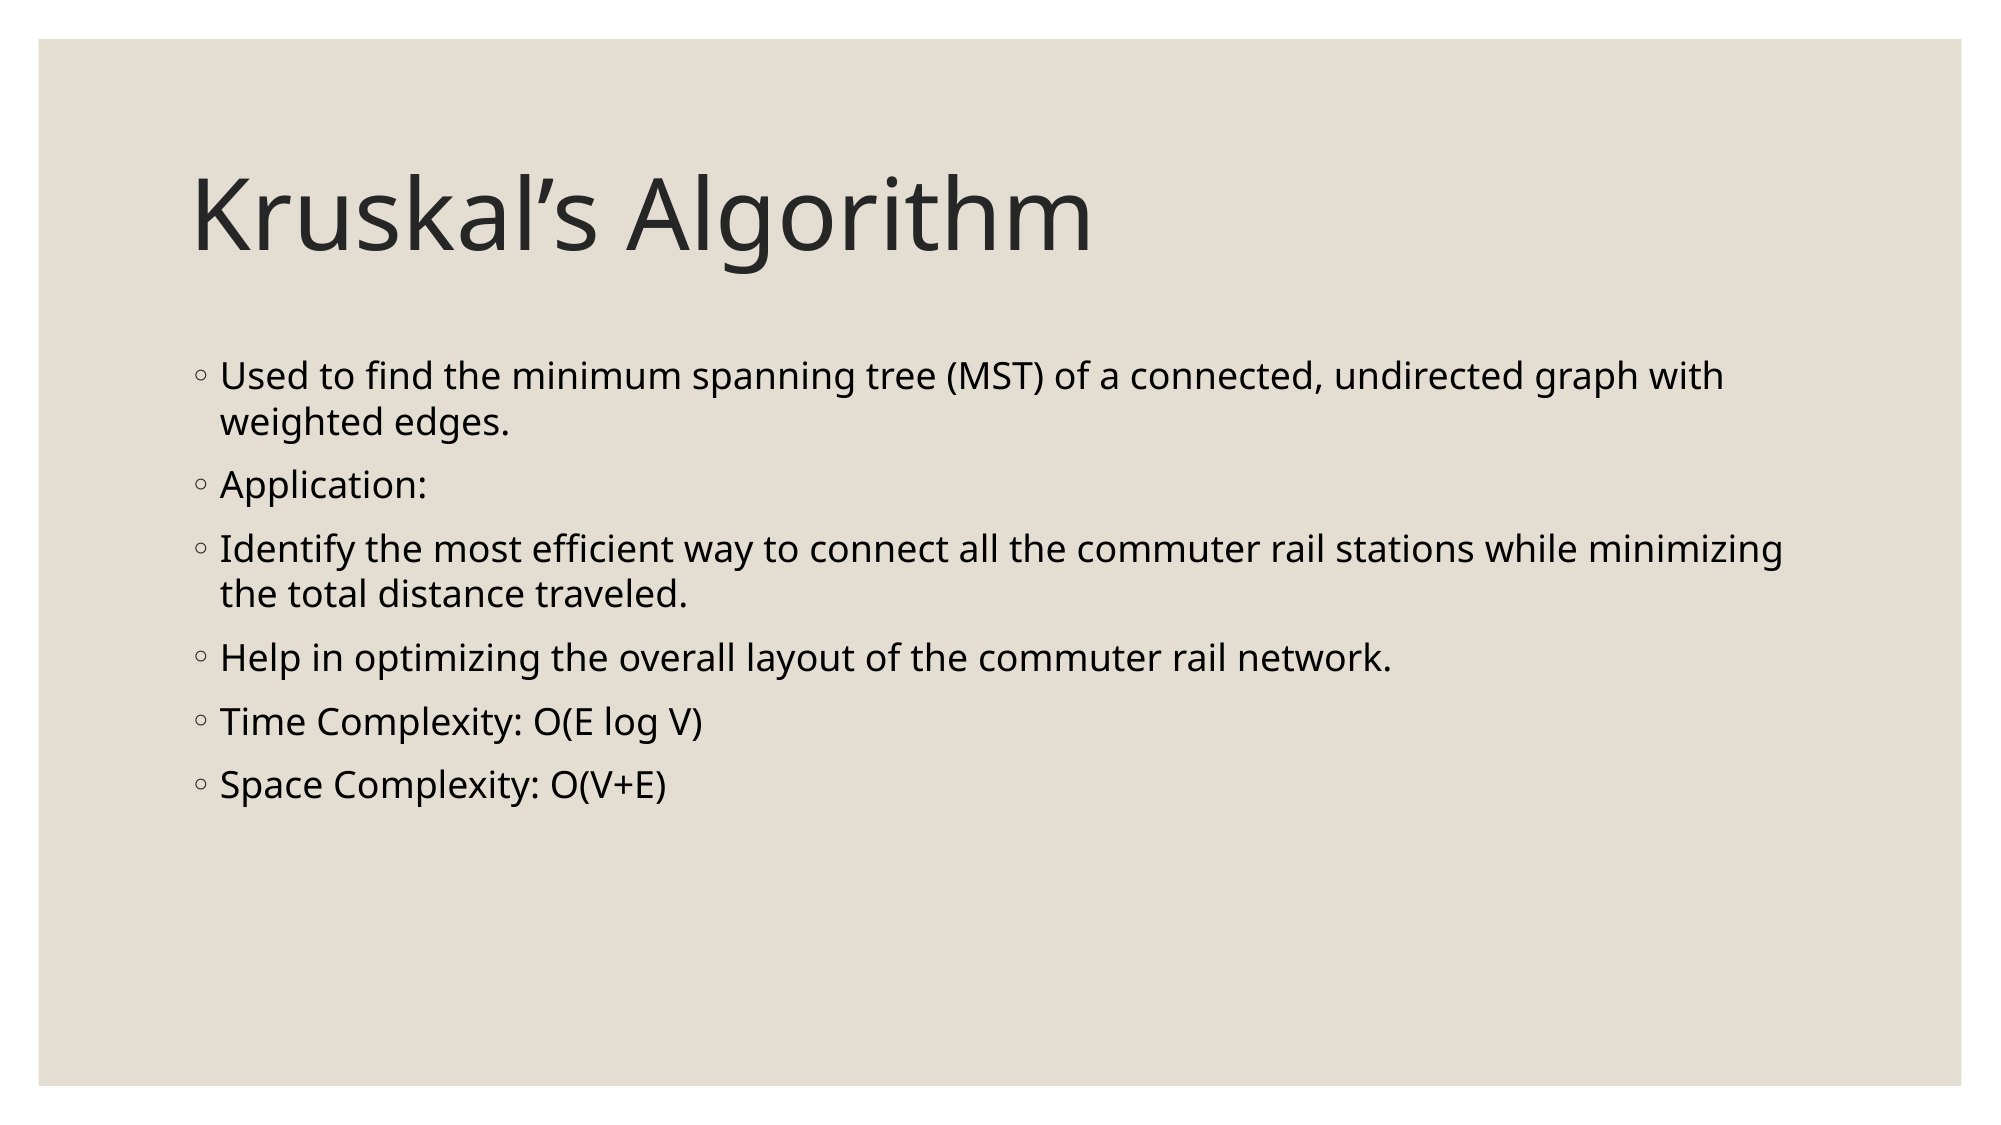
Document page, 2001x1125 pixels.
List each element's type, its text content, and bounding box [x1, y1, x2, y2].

title Kruskal’s Algorithm [174, 105, 1825, 331]
list Used to find the minimum spanning tree (MST) of a connected, undirected graph with weighted edges. Application: Identify the most efficient way to connect all the commuter rail stations while minimizing the total distance traveled. Help in optimizing the overall layout of the commuter rail network. Time Complexity: O(E log V) Space Complexity: O(V+E) [174, 345, 1825, 990]
